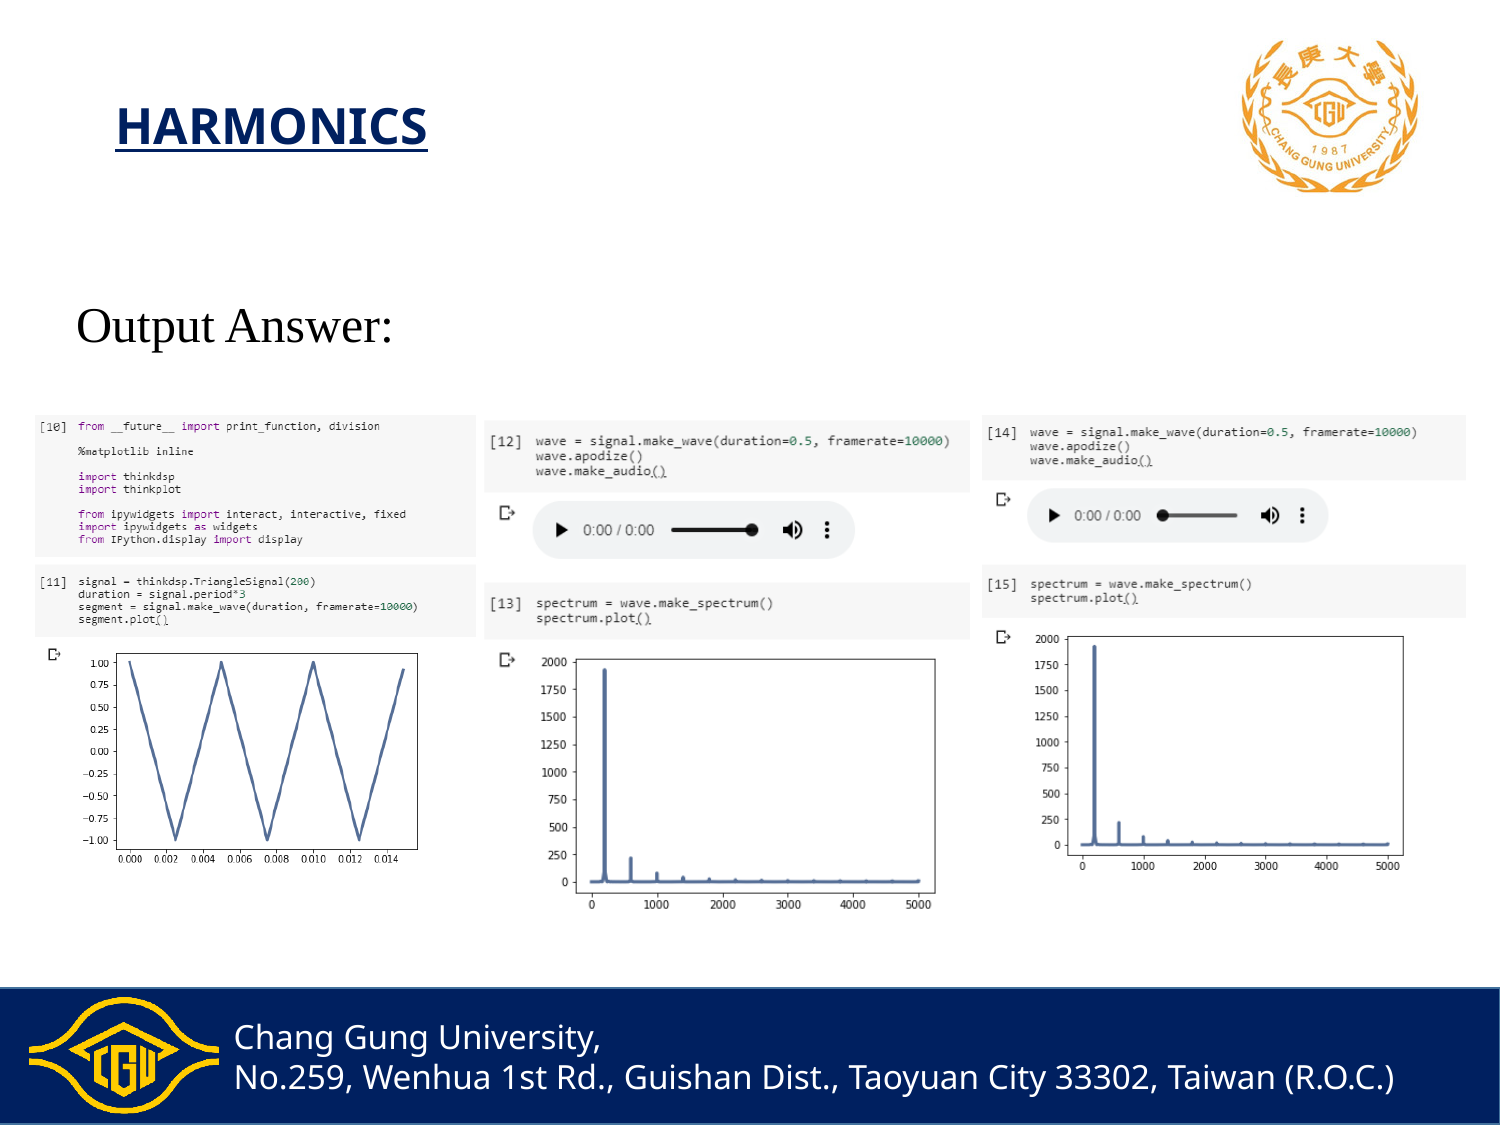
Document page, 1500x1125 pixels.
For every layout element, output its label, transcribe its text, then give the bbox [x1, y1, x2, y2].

text_box Chang Gung University, No.259, Wenhua 1st Rd., Guishan Dist., Taoyuan City 33302, Taiwan (R.O.C.) [0, 987, 1500, 1125]
picture [33, 415, 476, 880]
picture [479, 413, 971, 927]
picture [29, 997, 219, 1114]
picture [1234, 22, 1424, 212]
list HARMONICS [100, 94, 951, 191]
picture [978, 415, 1466, 880]
text_box Output Answer: [61, 285, 410, 361]
